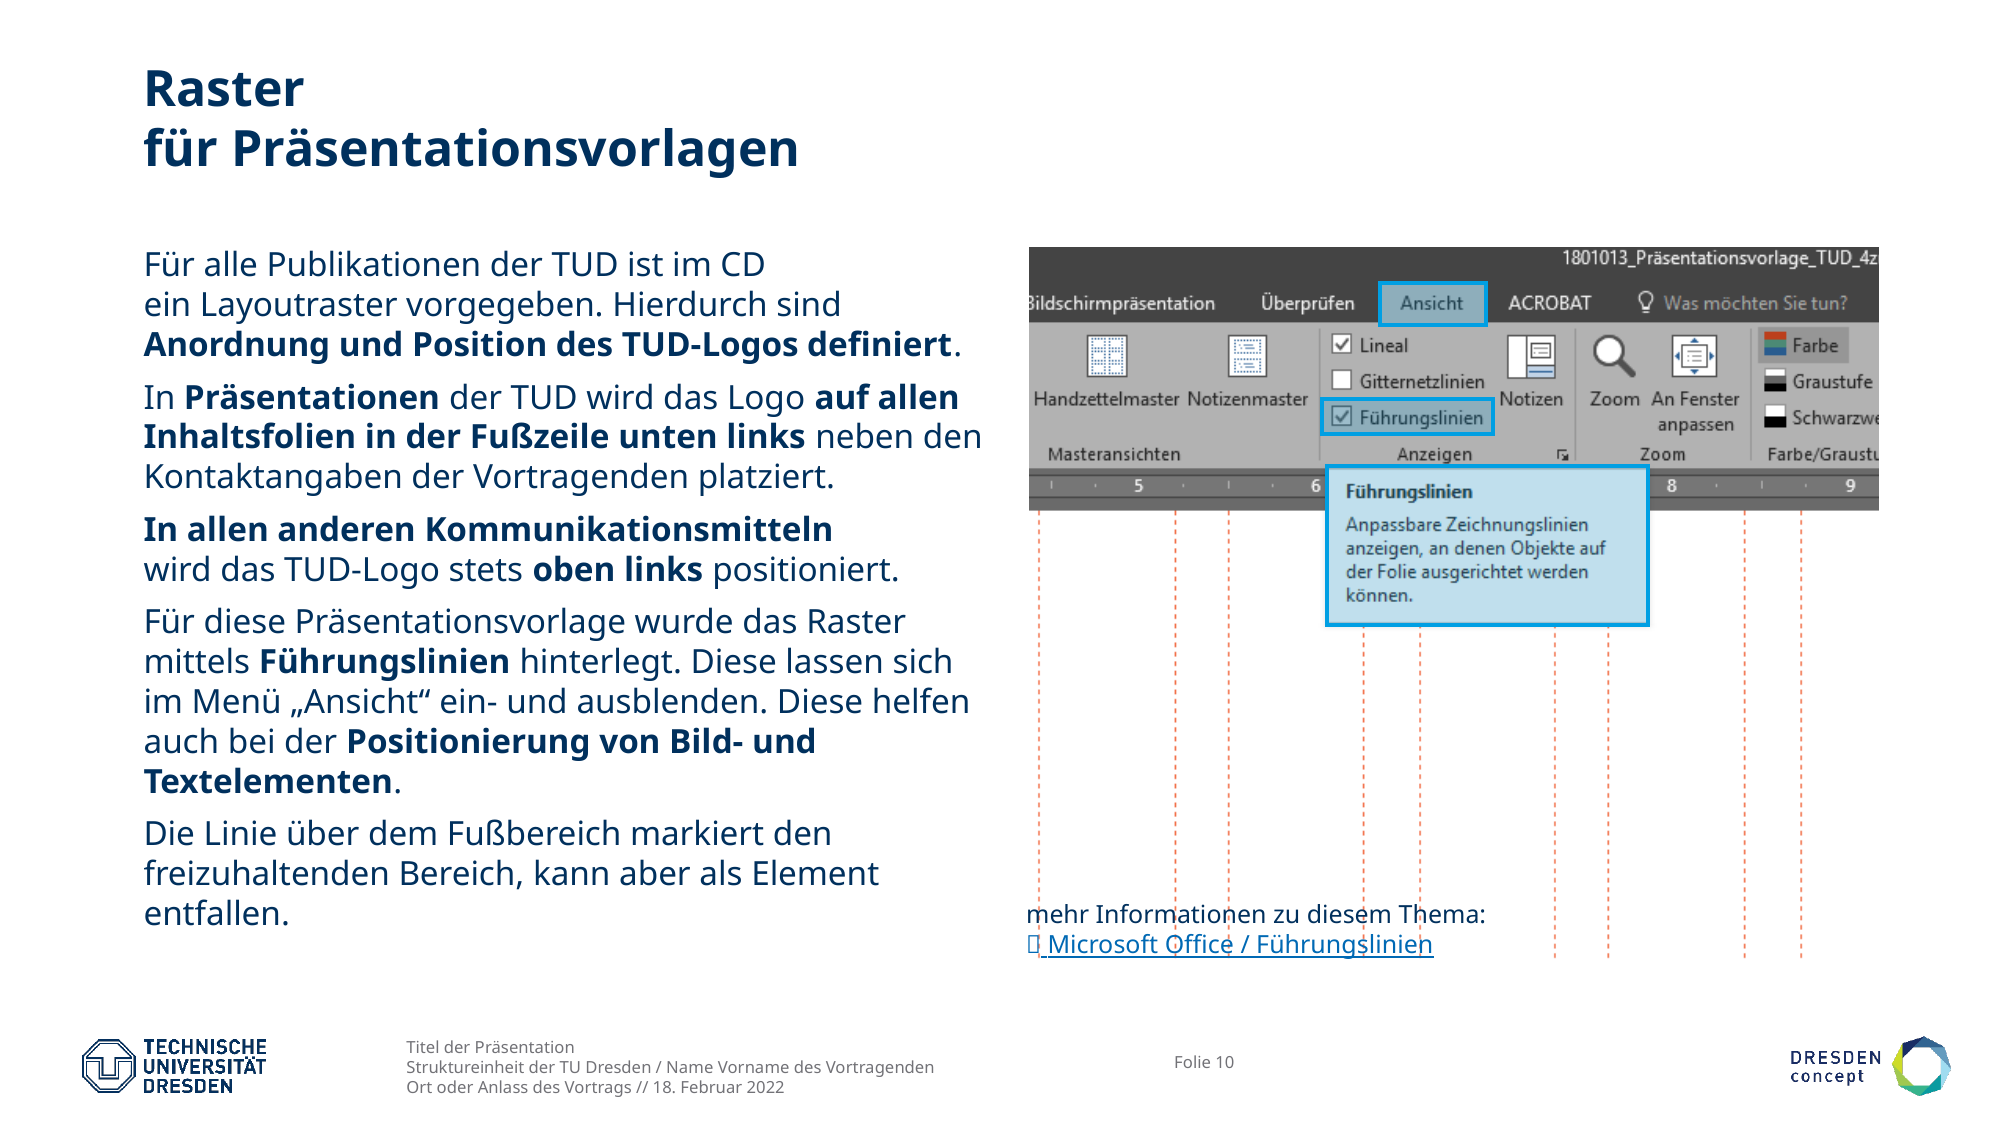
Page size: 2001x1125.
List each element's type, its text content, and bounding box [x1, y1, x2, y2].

picture [1028, 246, 1880, 960]
picture [1791, 1036, 1951, 1096]
title Raster für Präsentationsvorlagen [143, 56, 1880, 169]
text_box mehr Informationen zu diesem Thema: 🔗 Microsoft Office / Führungslinien [1025, 898, 1506, 963]
list Für alle Publikationen der TUD ist im CD ein Layoutraster vorgegeben. Hierdurch sind Anordnung und Position des TUD-Logos definiert. In Präsentationen der TUD wird das Logo auf allen Inhaltsfolien in der Fußzeile unten links neben den Kontaktangaben der Vortragenden platziert. In allen anderen Kommunikationsmitteln wird das TUD-Logo stets oben links positioniert. Für diese Präsentationsvorlage wurde das Raster mittels Führungslinien hinterlegt. Diese lassen sich im Menü „Ansicht“ ein- und ausblenden. Diese helfen auch bei der Positionierung von Bild- und Textelementen. Die Linie über dem Fußbereich markiert den freizuhaltenden Bereich, kann aber als Element entfallen. [143, 243, 996, 957]
picture [82, 1039, 266, 1093]
